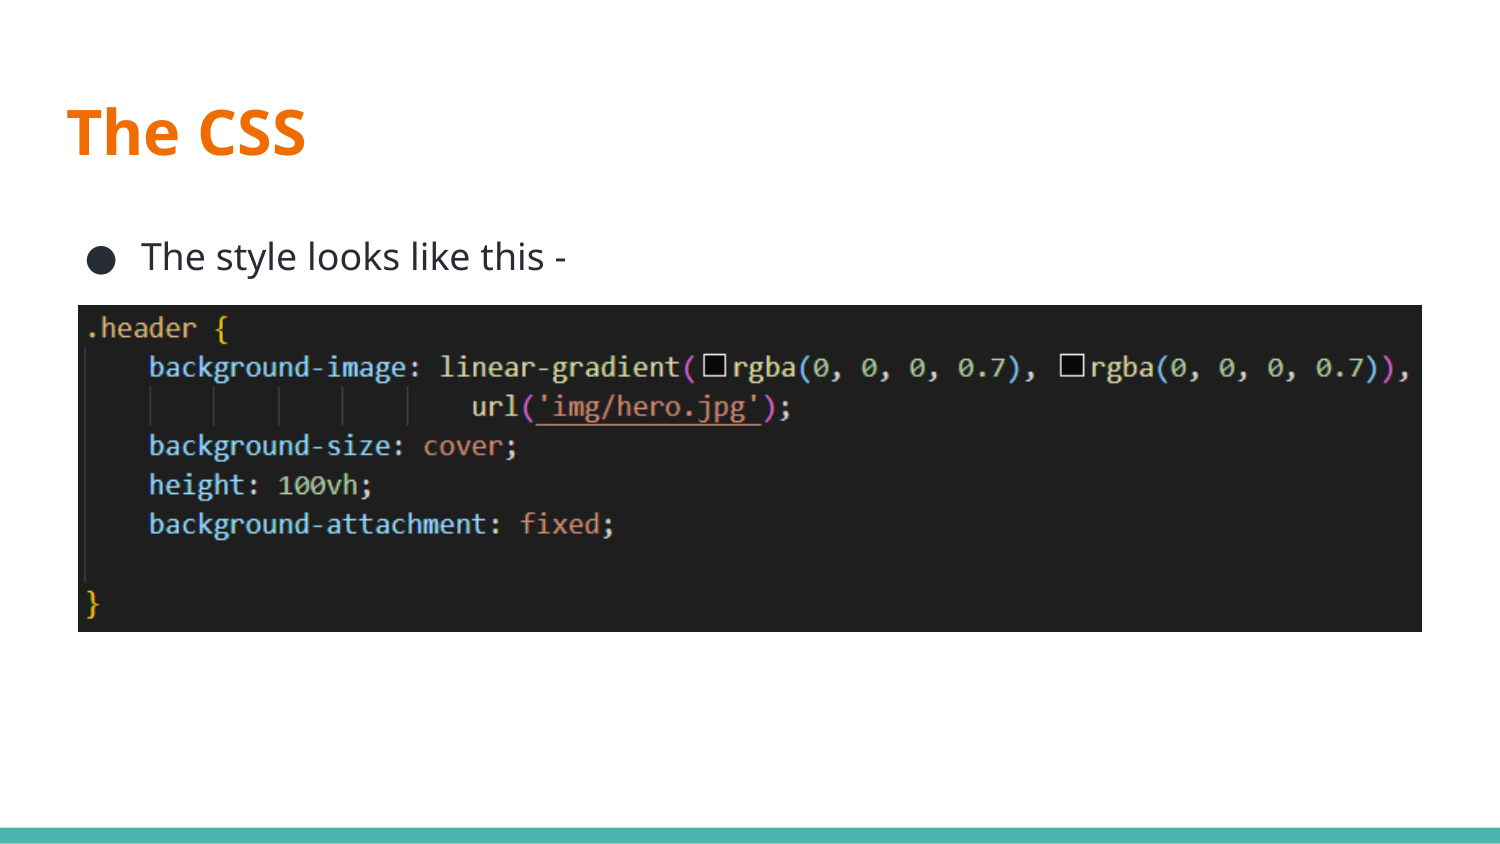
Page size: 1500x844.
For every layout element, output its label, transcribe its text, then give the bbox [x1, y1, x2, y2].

list The style looks like this - [51, 207, 1449, 750]
title The CSS [51, 72, 1449, 189]
picture [77, 305, 1423, 632]
